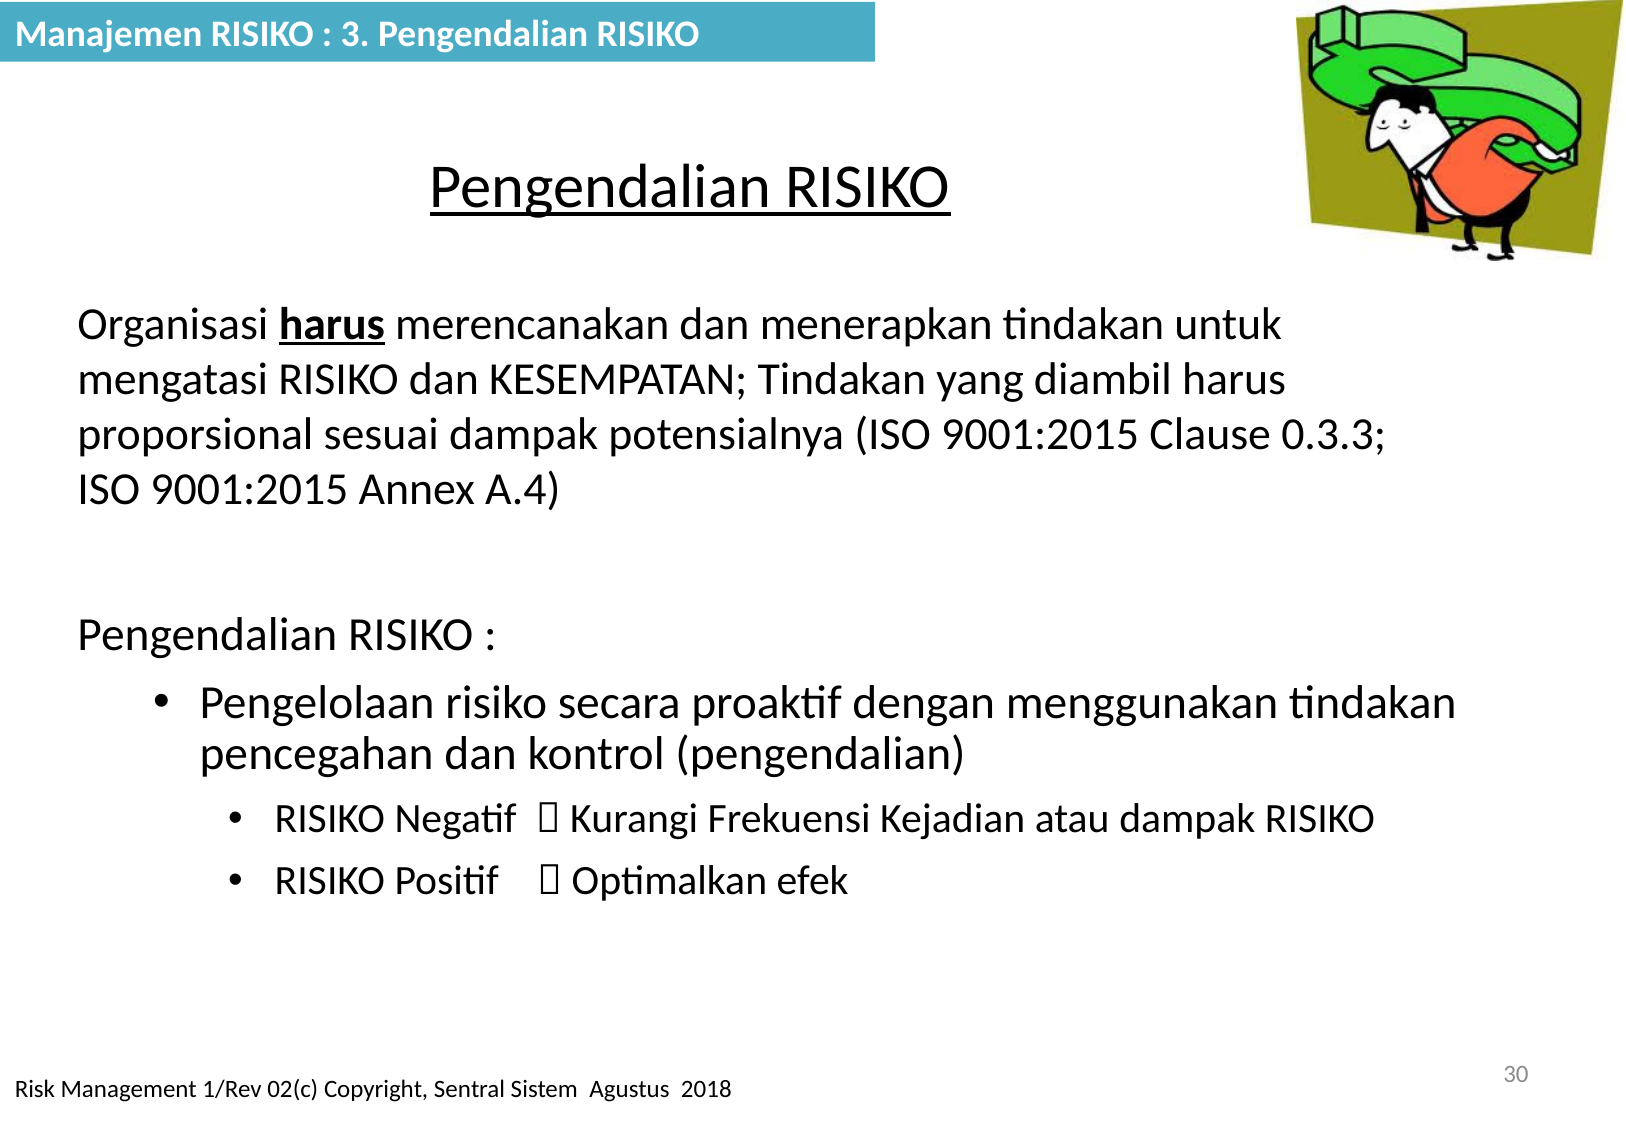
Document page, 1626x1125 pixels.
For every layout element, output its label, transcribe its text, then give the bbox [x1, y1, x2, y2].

list Organisasi harus merencanakan dan menerapkan tindakan untuk mengatasi RISIKO dan KESEMPATAN; Tindakan yang diambil harus proporsional sesuai dampak potensialnya (ISO 9001:2015 Clause 0.3.3; ISO 9001:2015 Annex A.4) [62, 286, 1475, 527]
picture [1296, 0, 1623, 262]
text_box Manajemen RISIKO : 3. Pengendalian RISIKO [0, 1, 875, 62]
text_box Pengendalian RISIKO [414, 137, 966, 228]
text_box Pengendalian RISIKO : Pengelolaan risiko secara proaktif dengan menggunakan tindakan pencegahan dan kontrol (pengendalian) RISIKO Negatif  Kurangi Frekuensi Kejadian atau dampak RISIKO RISIKO Positif  Optimalkan efek [62, 527, 1618, 1125]
